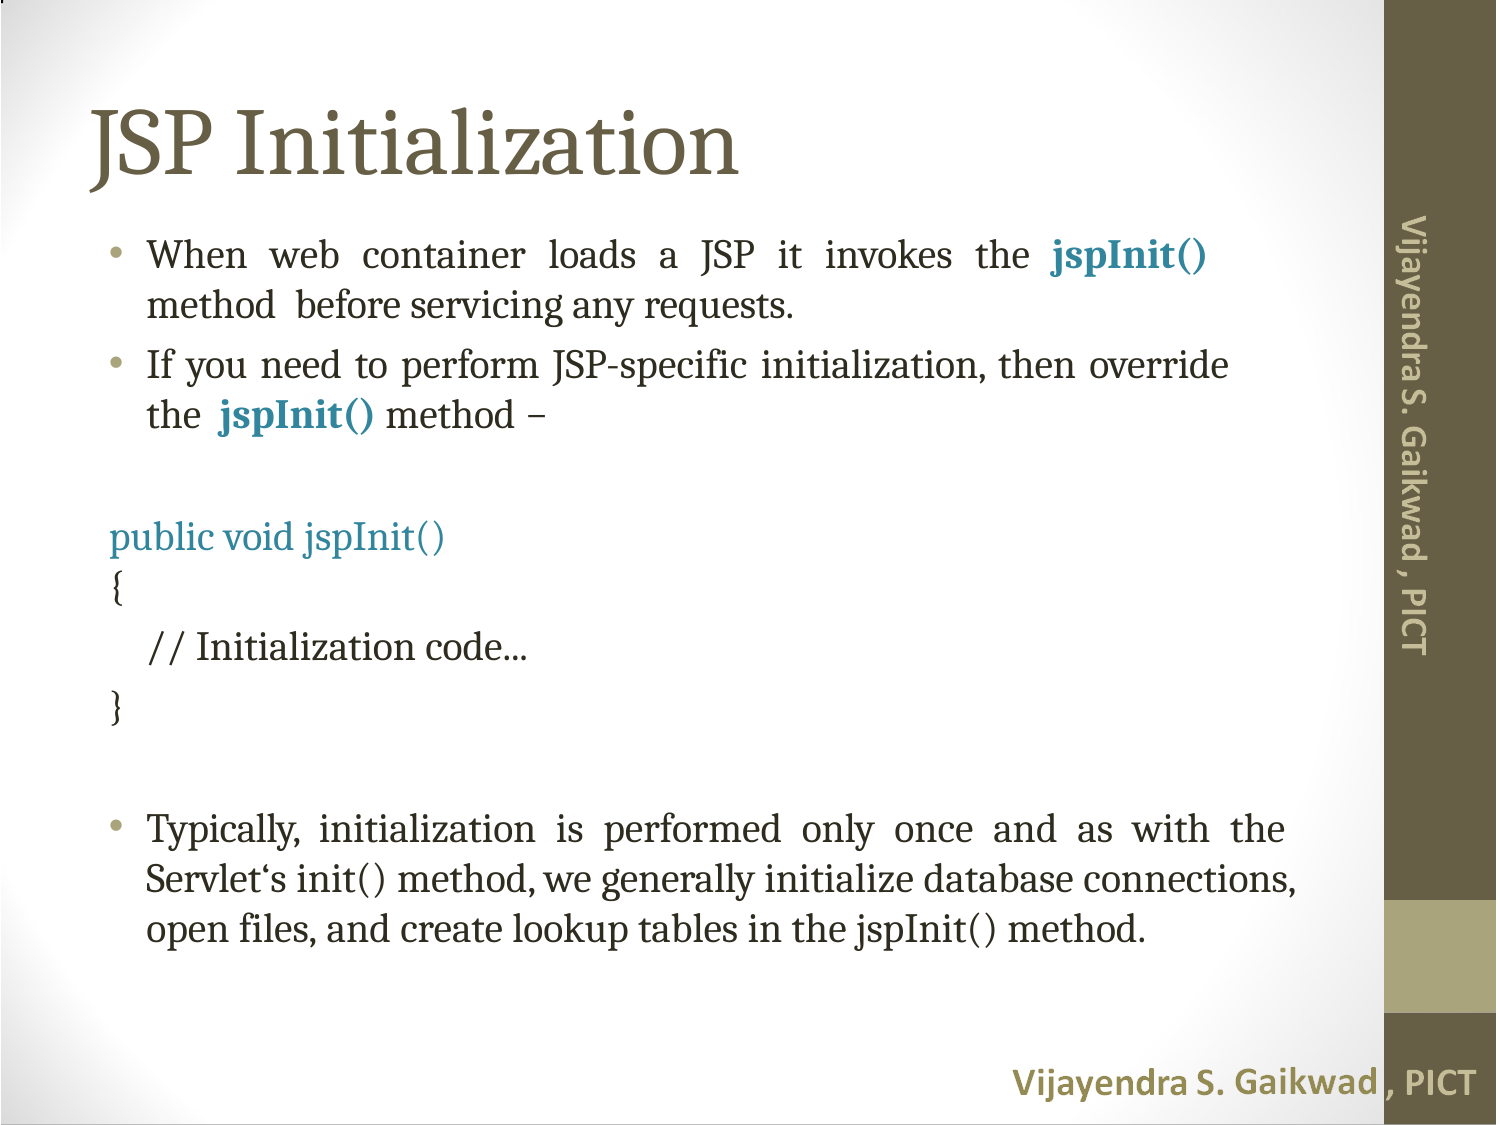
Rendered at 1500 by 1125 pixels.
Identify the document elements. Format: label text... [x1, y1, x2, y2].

text_box When web container loads a JSP it invokes the jspInit() method before servicing any requests. If you need to perform JSP-specific initialization, then override the jspInit() method − public void jspInit() { // Initialization code... } Typically, initialization is performed only once and as with the Servlet‘s init() method, we generally initialize database connections, open files, and create lookup tables in the jspInit() method. [106, 224, 1306, 951]
title JSP Initialization [87, 76, 975, 267]
picture [0, 0, 1500, 1125]
